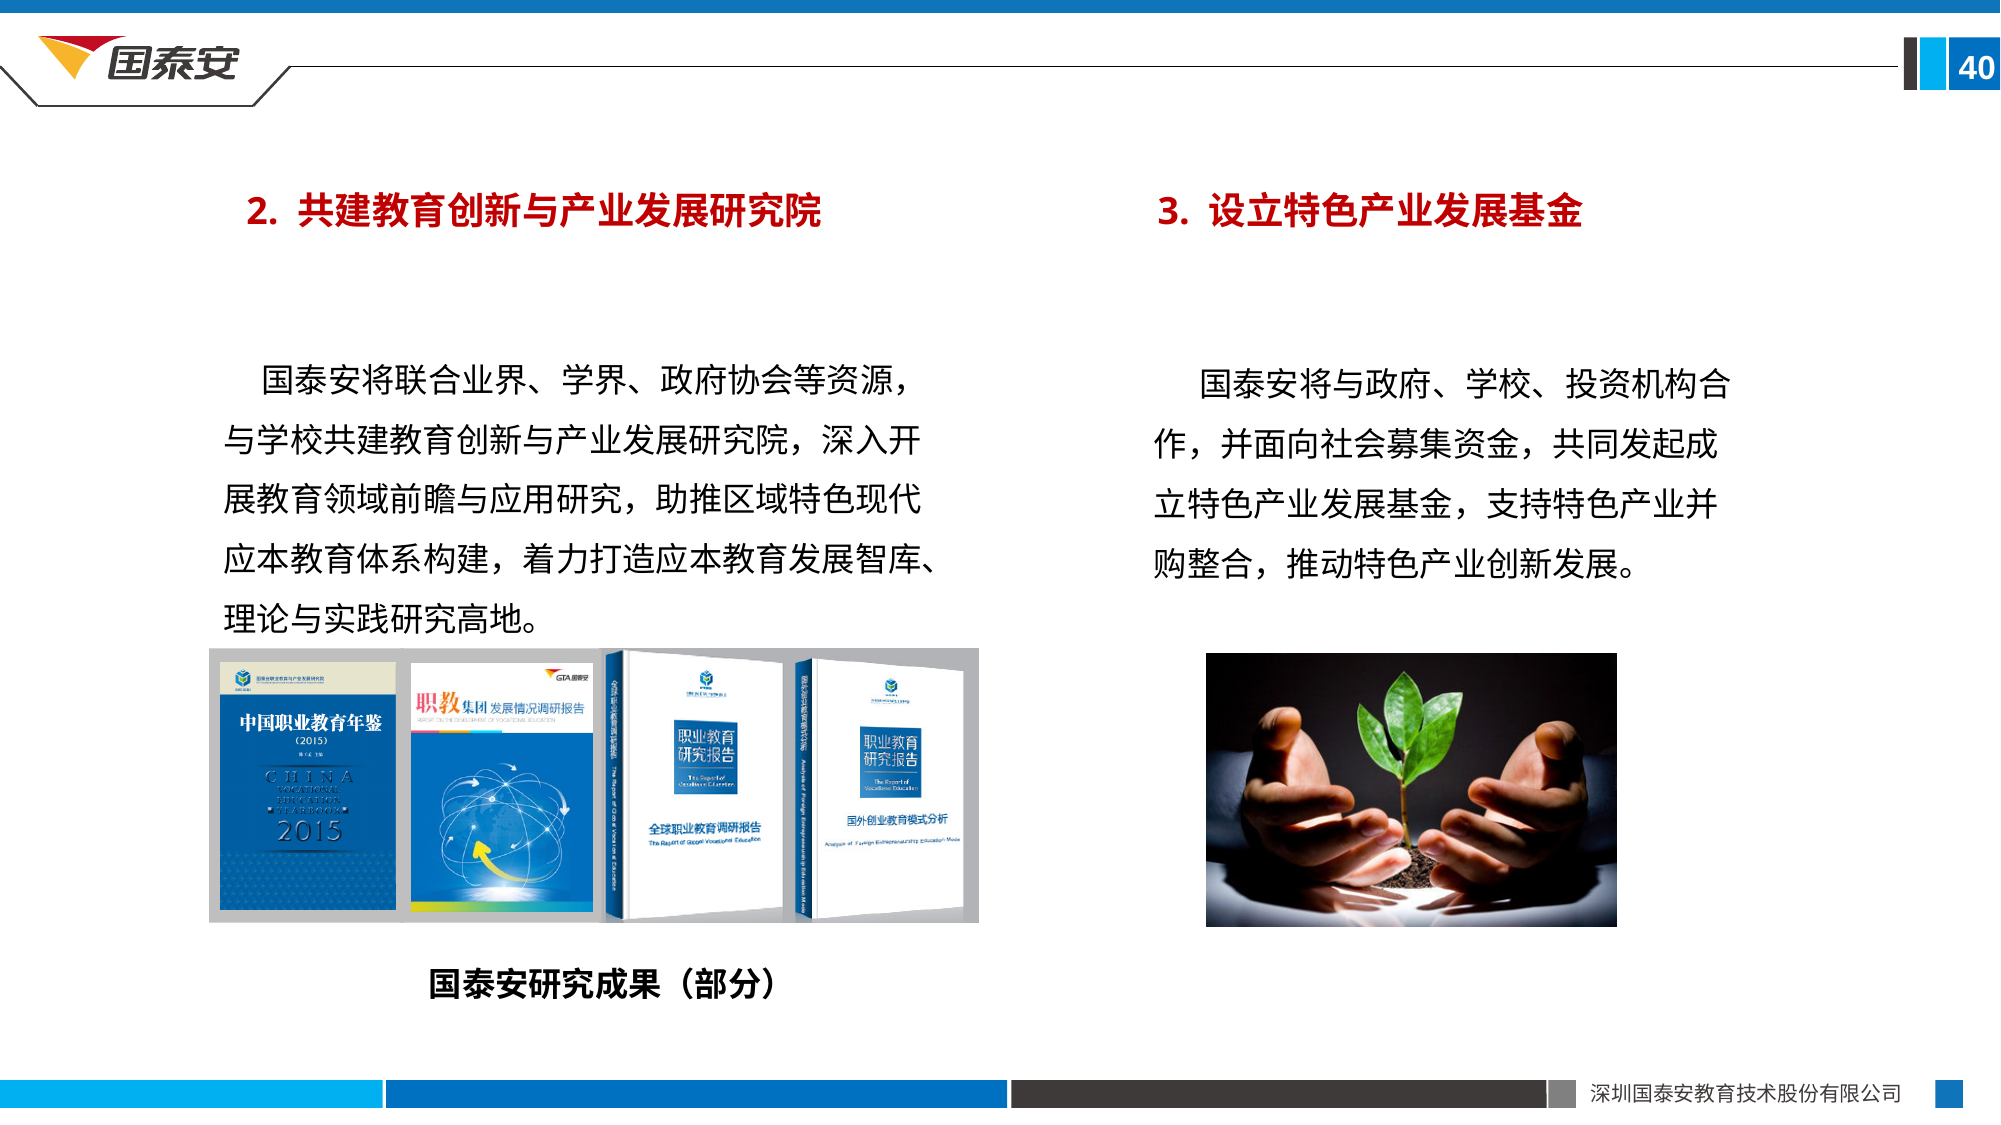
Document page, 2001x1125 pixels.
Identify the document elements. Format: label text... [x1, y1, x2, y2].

text_box 40 [1944, 38, 2000, 94]
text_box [0, 66, 290, 106]
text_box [1139, 335, 1754, 927]
text_box 3. 设立特色产业发展基金 [1142, 179, 1652, 240]
text_box 2. 共建教育创新与产业发展研究院 [231, 179, 838, 285]
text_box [209, 331, 979, 923]
text_box 国泰安研究成果（部分） [414, 956, 810, 1011]
